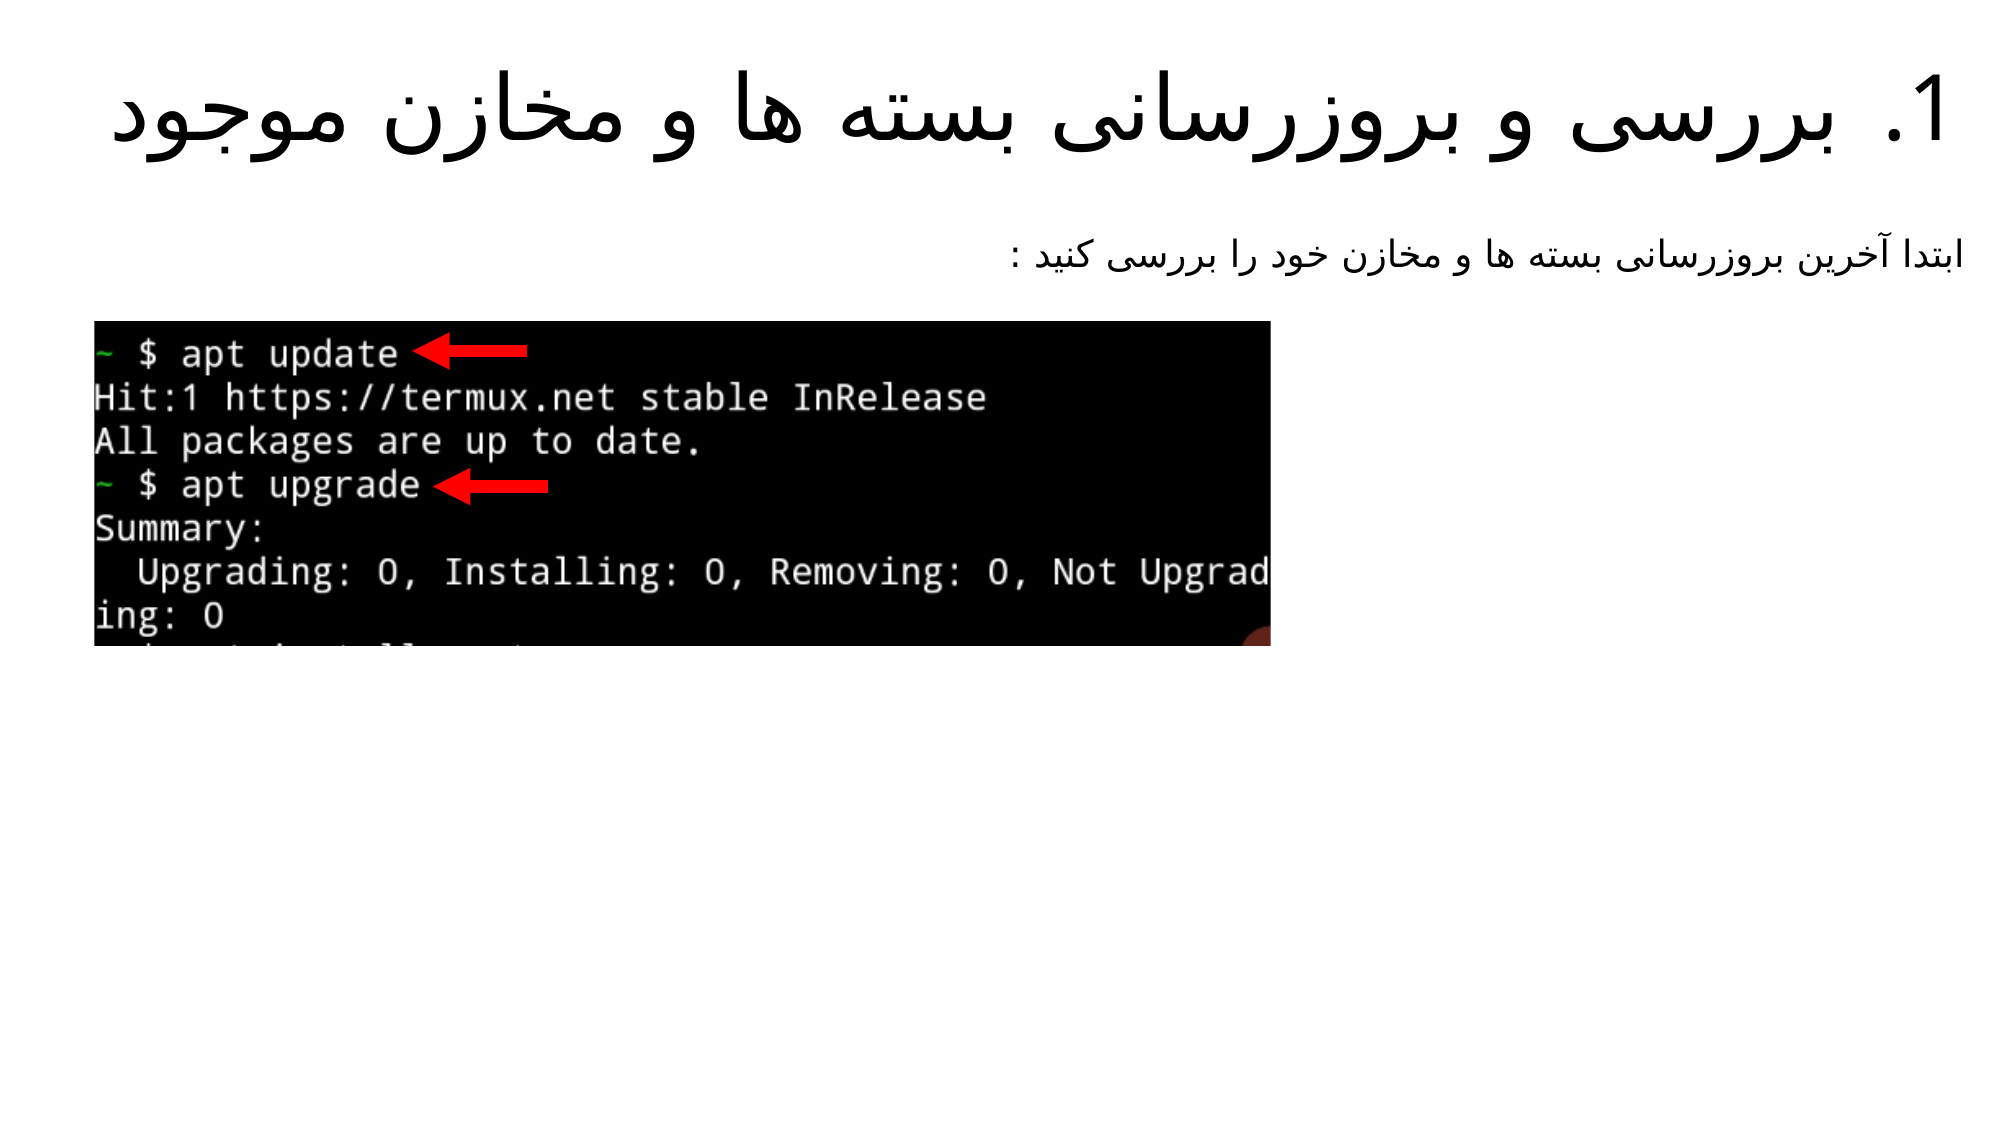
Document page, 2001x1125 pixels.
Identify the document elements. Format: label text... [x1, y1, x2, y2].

title بررسی و بروزرسانی بسته ها و مخازن موجود [84, 20, 1981, 201]
picture [94, 321, 1271, 646]
list ابتدا آخرین بروزرسانی بسته ها و مخازن خود را بررسی کنید : [94, 200, 1981, 322]
